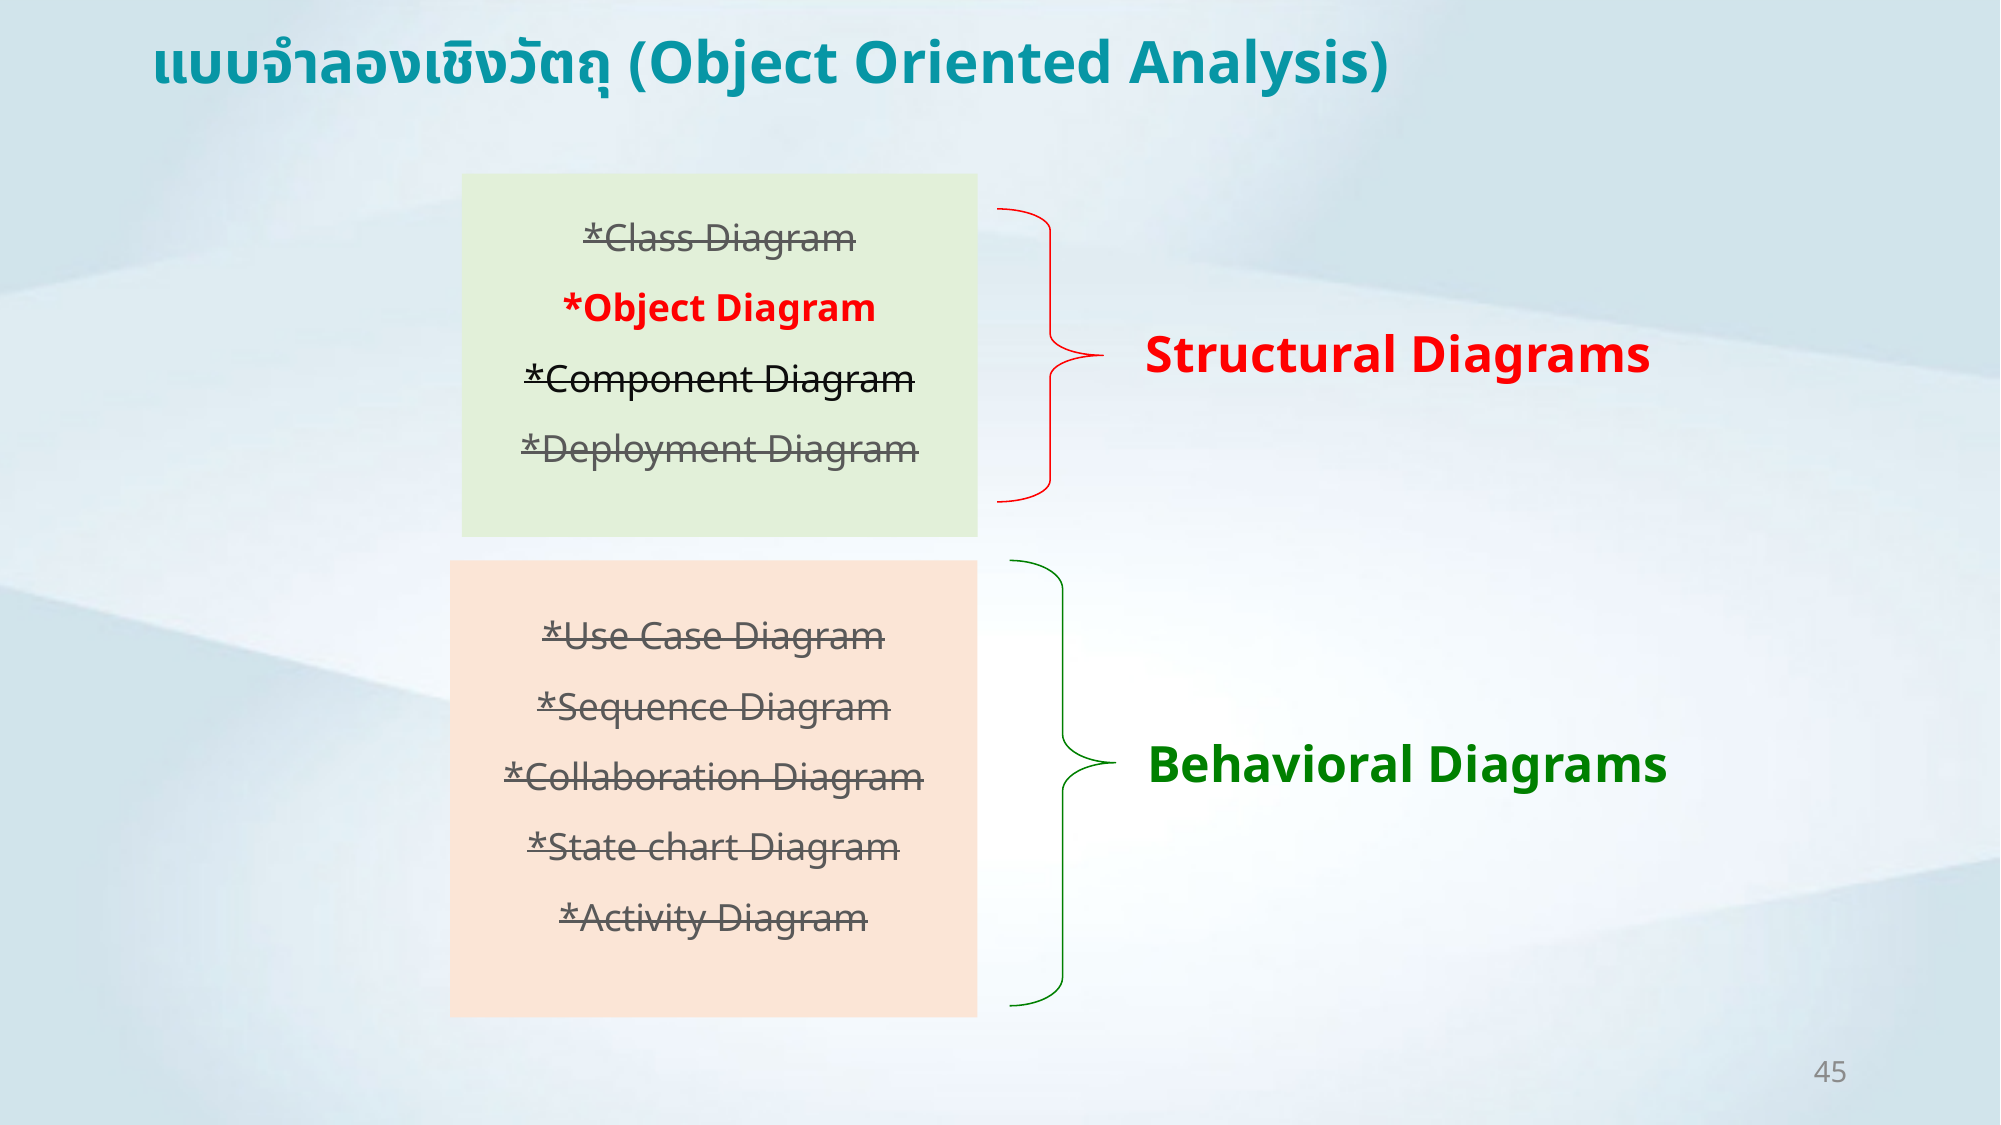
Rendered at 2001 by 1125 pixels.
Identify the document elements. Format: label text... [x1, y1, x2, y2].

title แบบจำลองเชิงวัตถุ (Object Oriented Analysis) [136, 11, 1646, 118]
text_box [1009, 560, 1069, 1006]
text_box Structural Diagrams [1103, 314, 1694, 390]
text_box [997, 208, 1103, 502]
text_box *Use Case Diagram *Sequence Diagram *Collaboration Diagram *State chart Diagram *Activity Diagram [450, 560, 978, 1018]
text_box Behavioral Diagrams [1069, 725, 1747, 800]
text_box *Class Diagram *Object Diagram *Component Diagram *Deployment Diagram [461, 173, 978, 537]
picture [0, 0, 2000, 1125]
slide_number 45 [1412, 1042, 1863, 1103]
